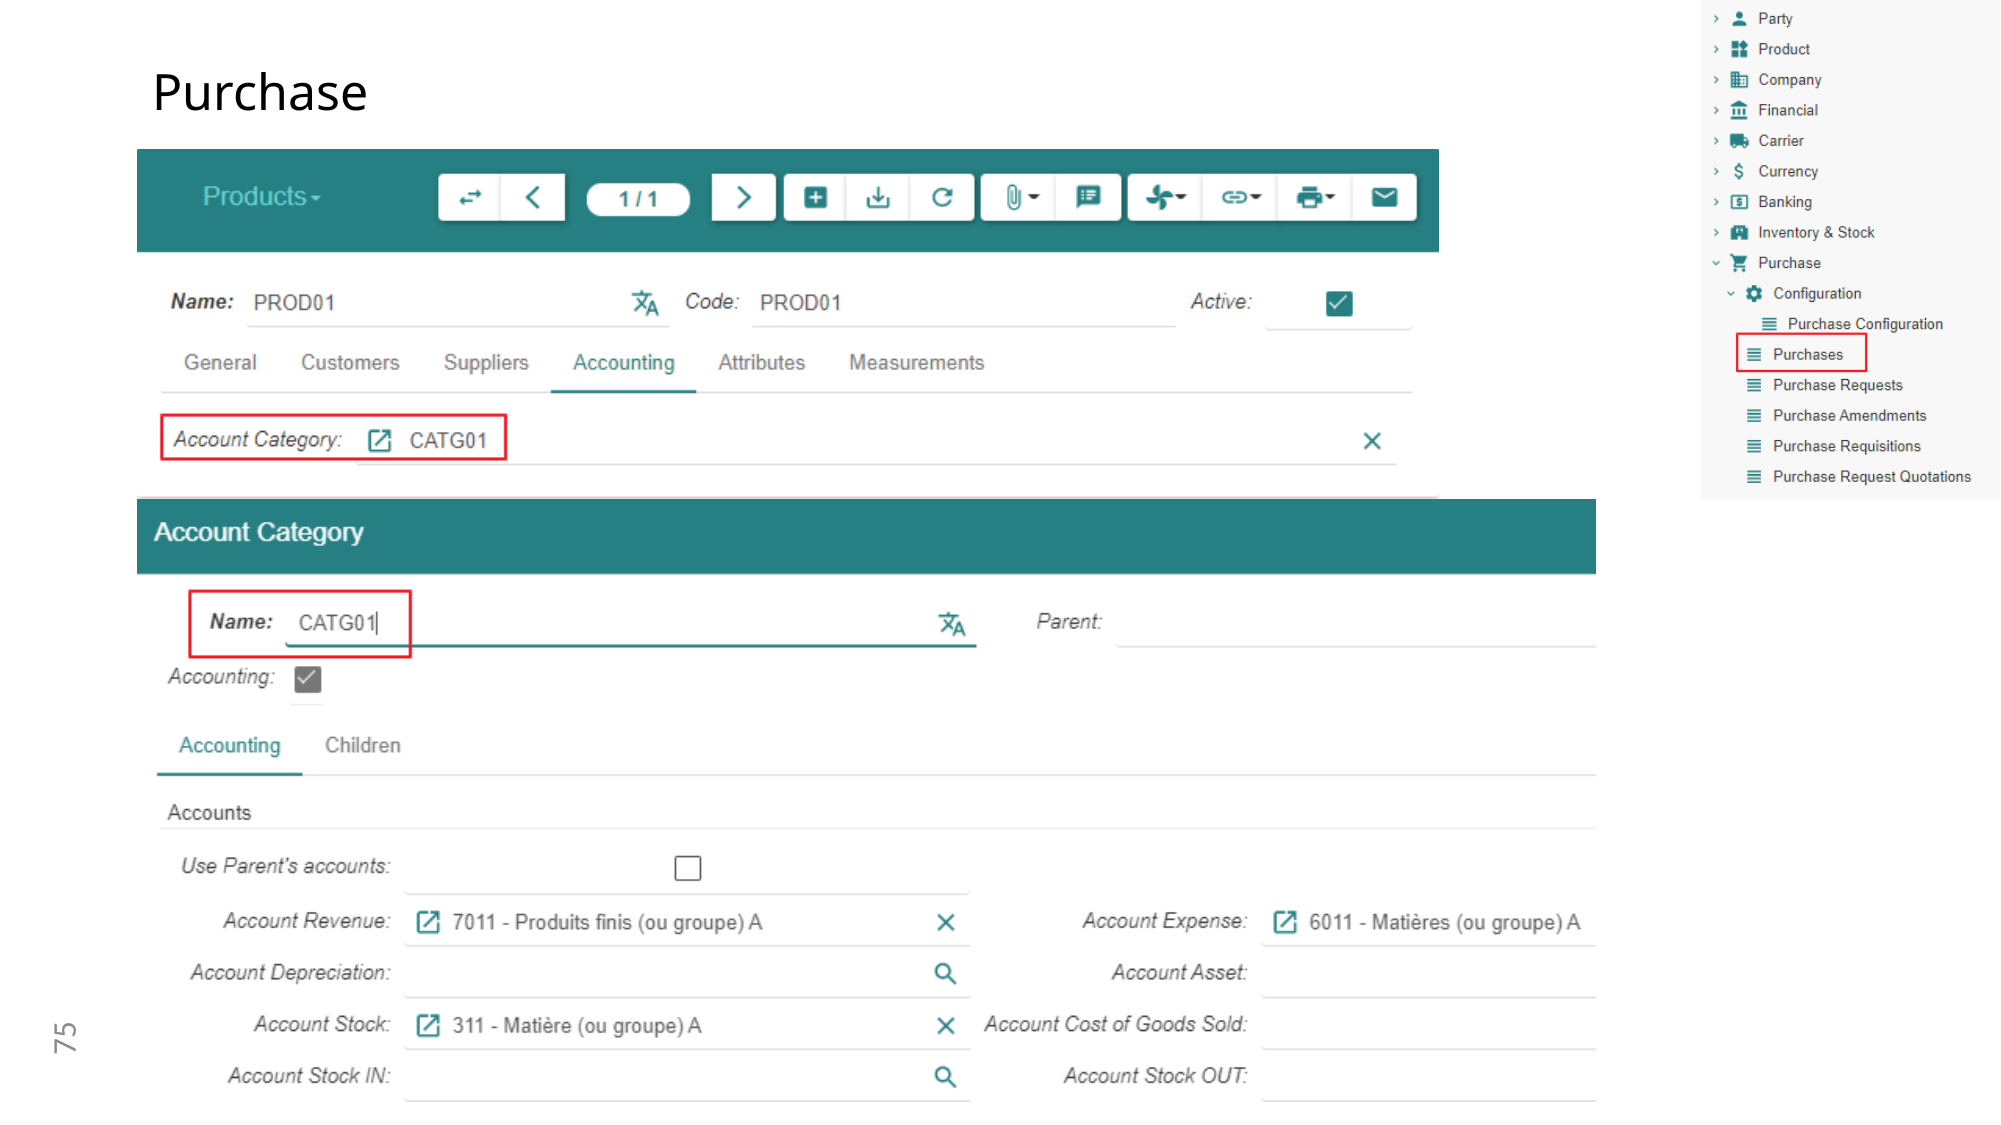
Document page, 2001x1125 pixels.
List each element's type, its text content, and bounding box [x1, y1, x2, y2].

slide_number 75 [32, 969, 93, 1108]
picture [137, 149, 1596, 1102]
picture [1701, 0, 2000, 500]
title Purchase [137, 59, 1701, 136]
